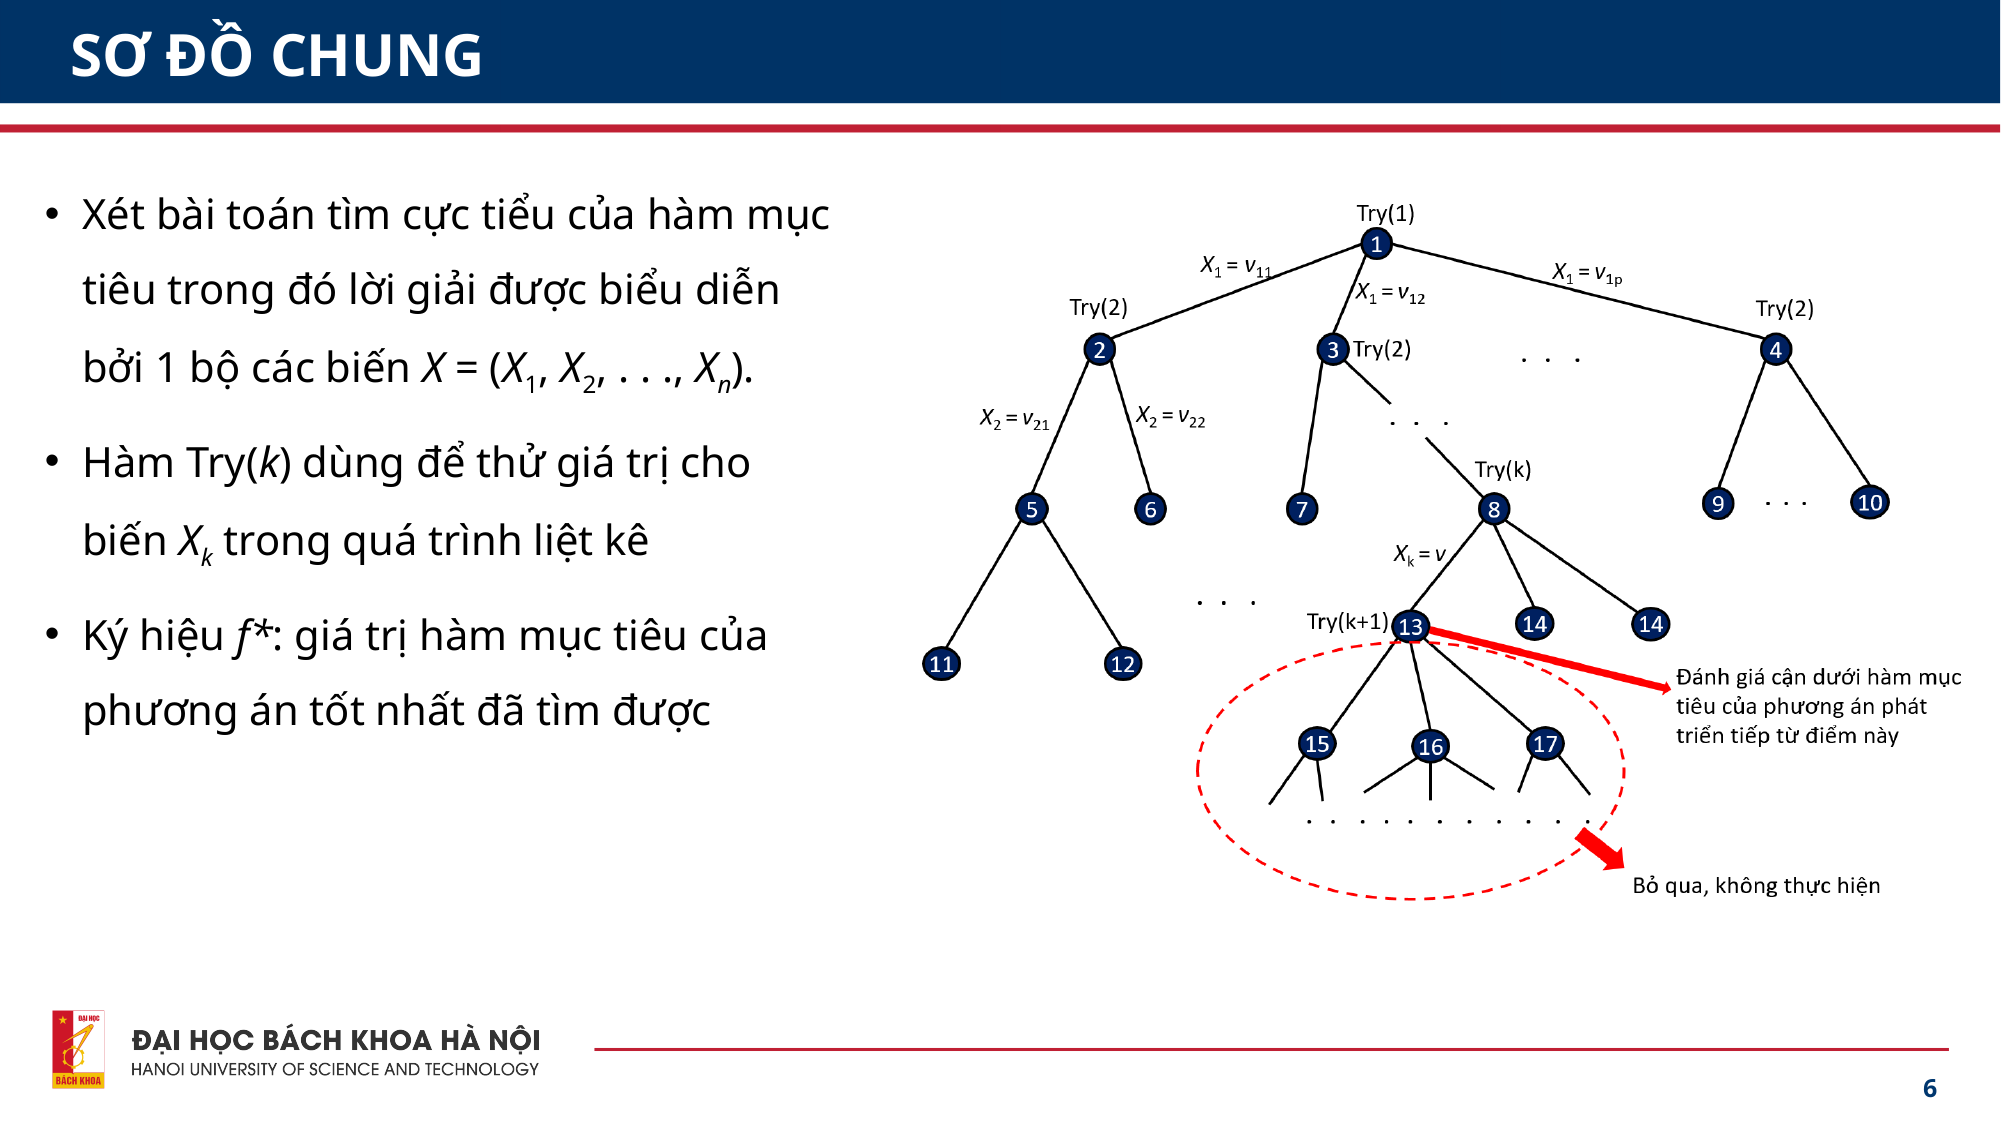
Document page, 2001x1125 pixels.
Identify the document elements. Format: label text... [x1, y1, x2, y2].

picture [0, 0, 2001, 1125]
list Xét bài toán tìm cực tiểu của hàm mục tiêu trong đó lời giải được biểu diễn bởi 1 bộ các biến X = (X1, X2, . . ., Xn). Hàm Try(k) dùng để thử giá trị cho biến Xk trong quá trình liệt kê Ký hiệu f*: giá trị hàm mục tiêu của phương án tốt nhất đã tìm được [29, 155, 857, 961]
slide_number 6 [1502, 1065, 1953, 1125]
title SƠ ĐỒ CHUNG [55, 18, 1945, 90]
